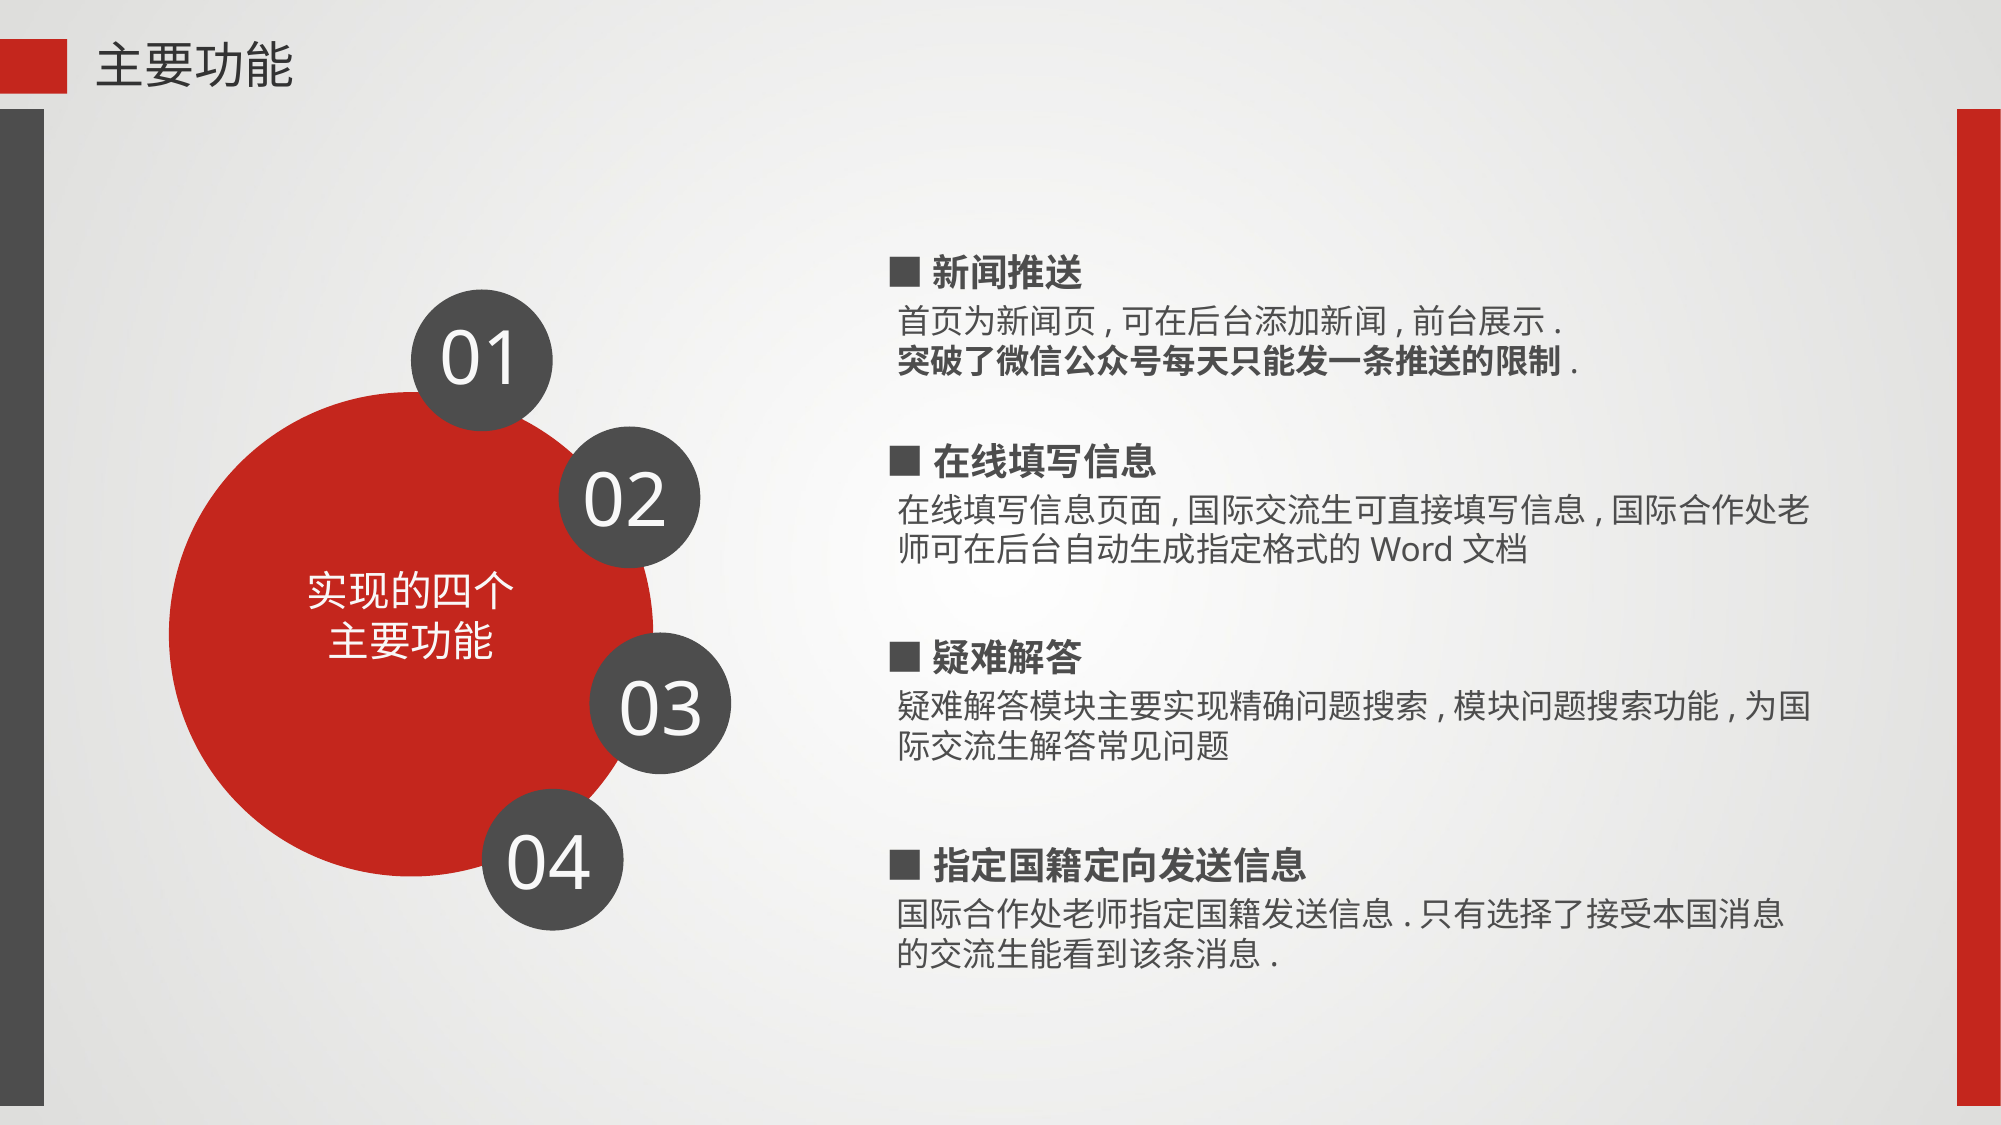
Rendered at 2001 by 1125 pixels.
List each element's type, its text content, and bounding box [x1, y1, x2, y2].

text_box 在线填写信息页面,国际交流生可直接填写信息,国际合作处老师可在后台自动生成指定格式的Word文档 [882, 481, 1828, 576]
text_box ■新闻推送 [871, 242, 1098, 302]
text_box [589, 632, 732, 775]
text_box [0, 39, 68, 94]
text_box [1957, 109, 2001, 1106]
text_box 国际合作处老师指定国籍发送信息.只有选择了接受本国消息的交流生能看到该条消息. [881, 885, 1827, 981]
picture [0, 0, 2001, 1125]
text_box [410, 289, 553, 432]
text_box 主要功能 [79, 26, 310, 101]
text_box 首页为新闻页,可在后台添加新闻,前台展示. 突破了微信公众号每天只能发一条推送的限制. [882, 292, 1828, 388]
text_box ■指定国籍定向发送信息 [872, 835, 1324, 895]
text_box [558, 426, 701, 569]
text_box 疑难解答模块主要实现精确问题搜索,模块问题搜索功能,为国际交流生解答常见问题 [882, 677, 1828, 773]
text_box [481, 788, 624, 931]
text_box ■在线填写信息 [872, 430, 1173, 491]
text_box [0, 109, 44, 1106]
text_box [168, 392, 654, 877]
text_box ■疑难解答 [871, 627, 1098, 687]
text_box 实现的四个主要功能 [284, 557, 538, 673]
